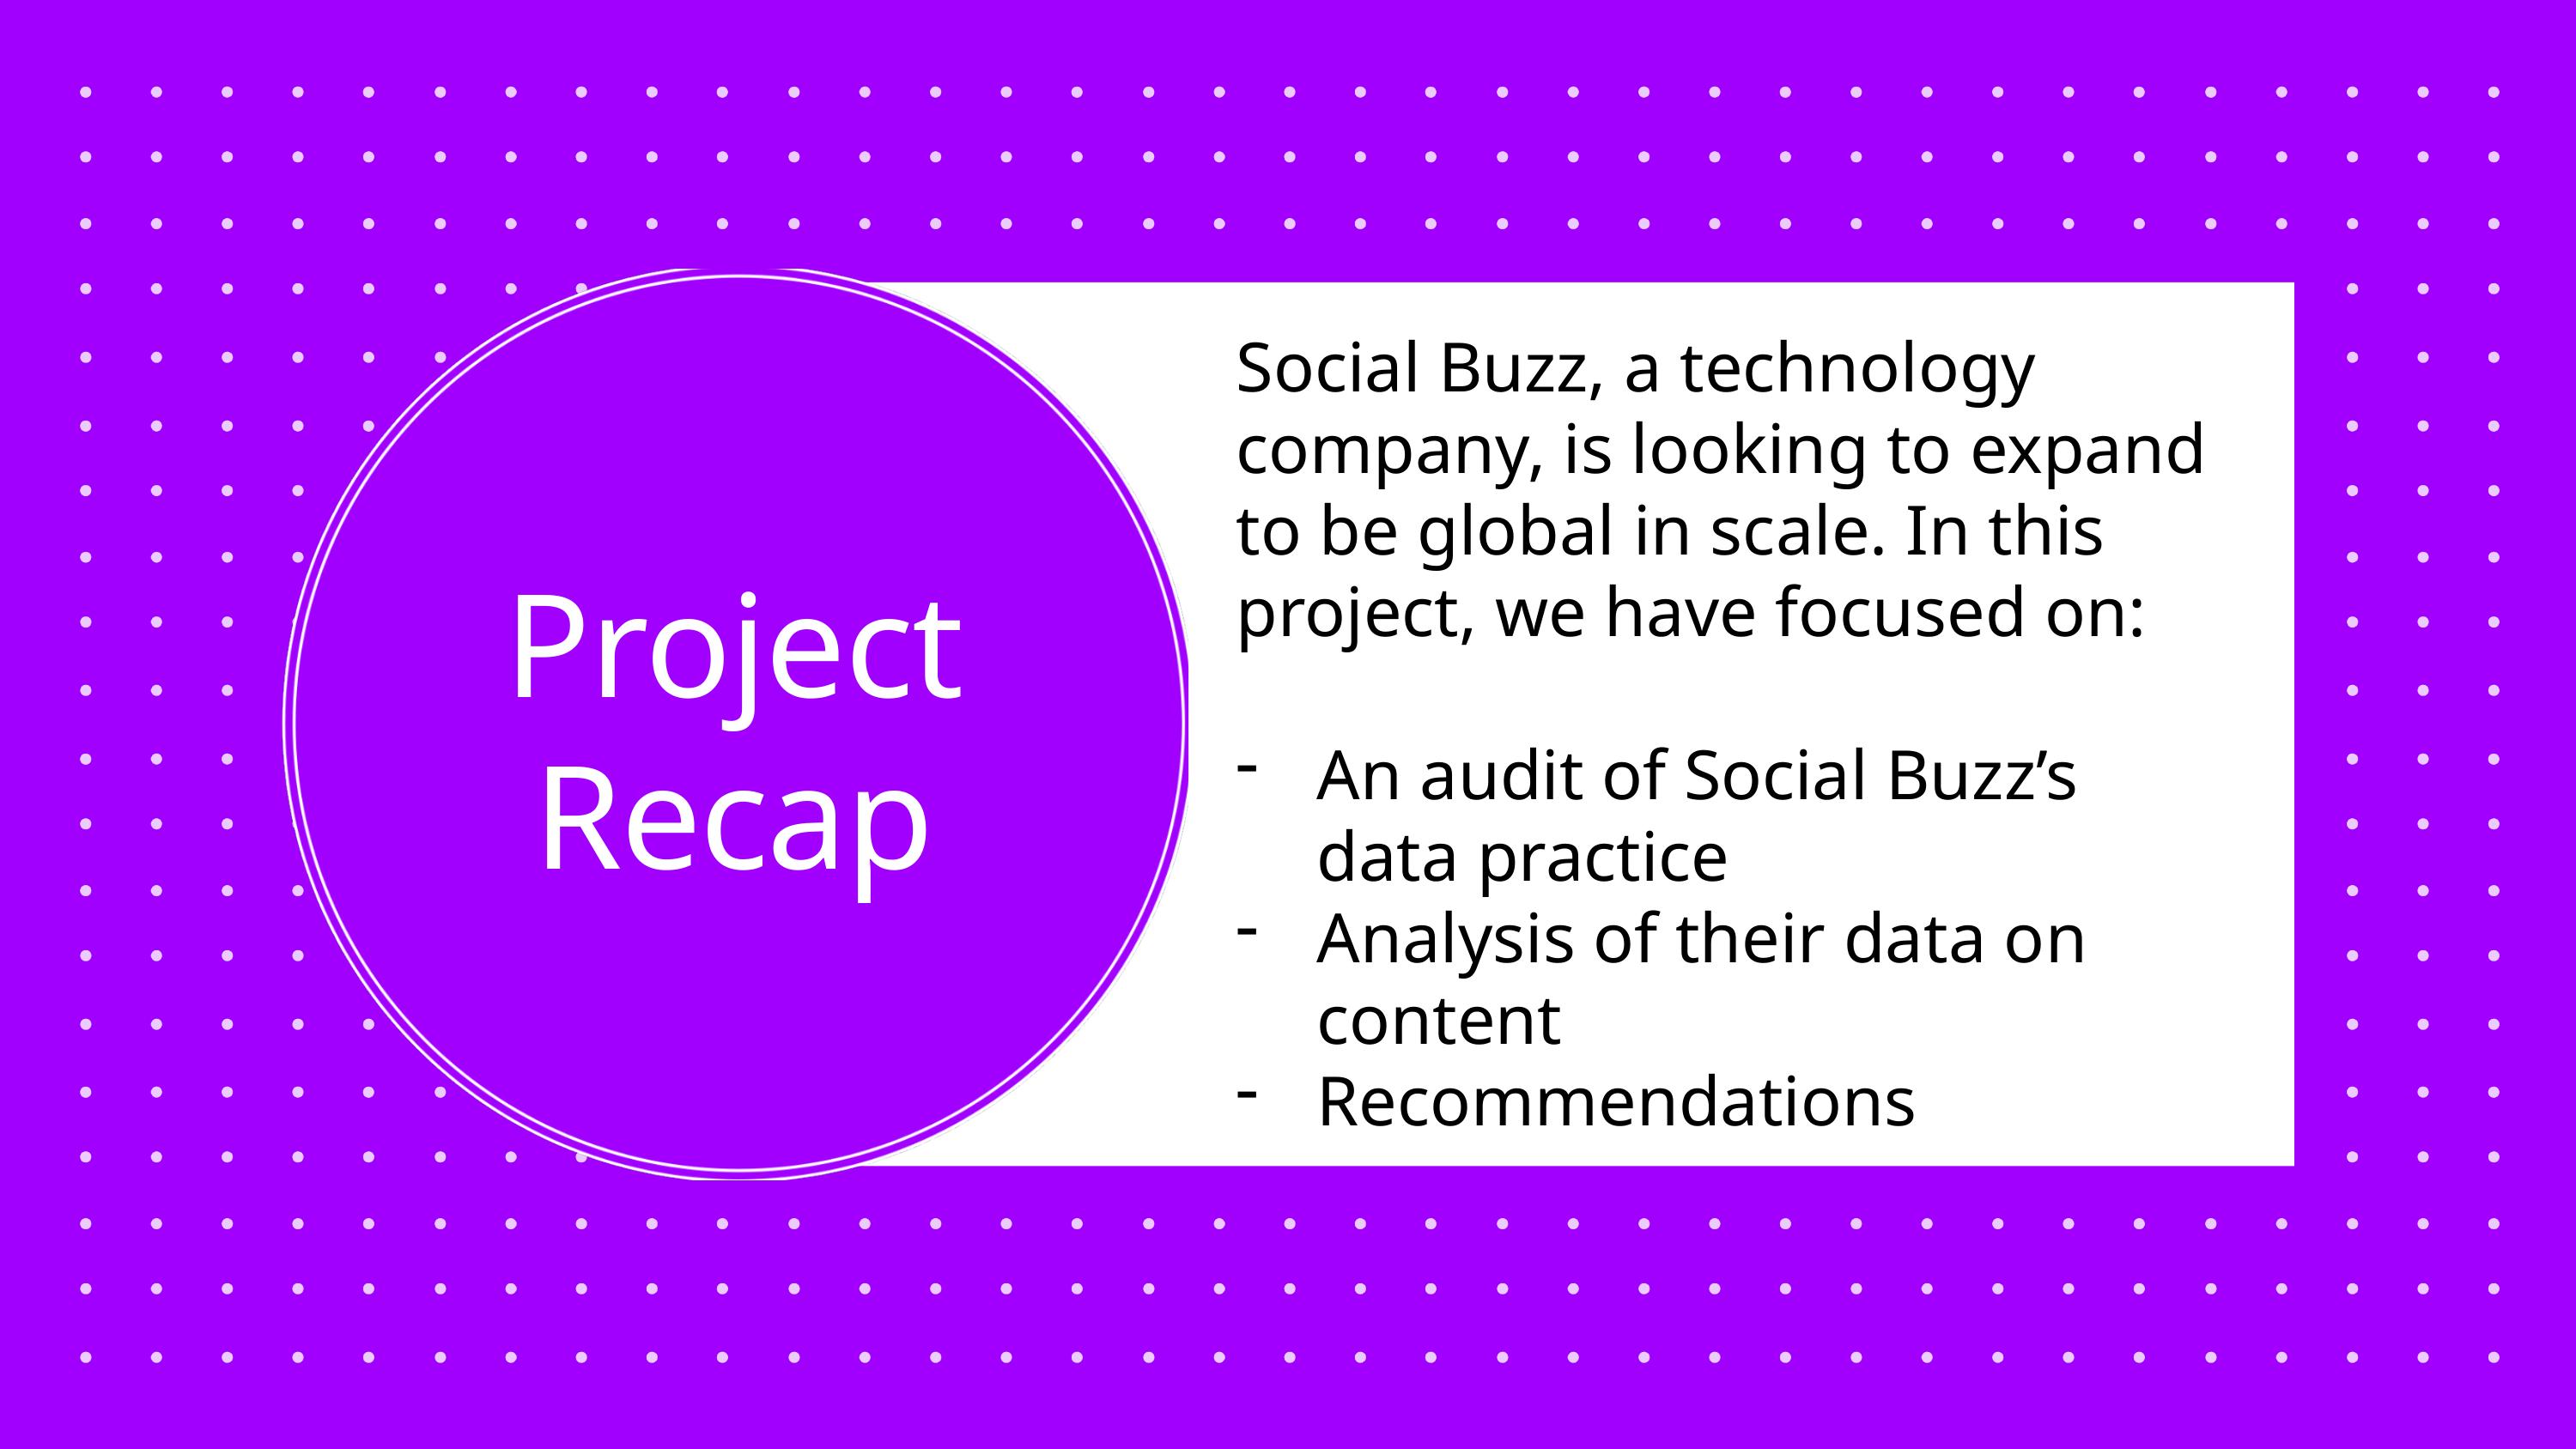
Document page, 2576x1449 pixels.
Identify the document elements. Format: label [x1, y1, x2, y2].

text_box [72, 82, 2504, 1367]
picture [278, 268, 1189, 1180]
